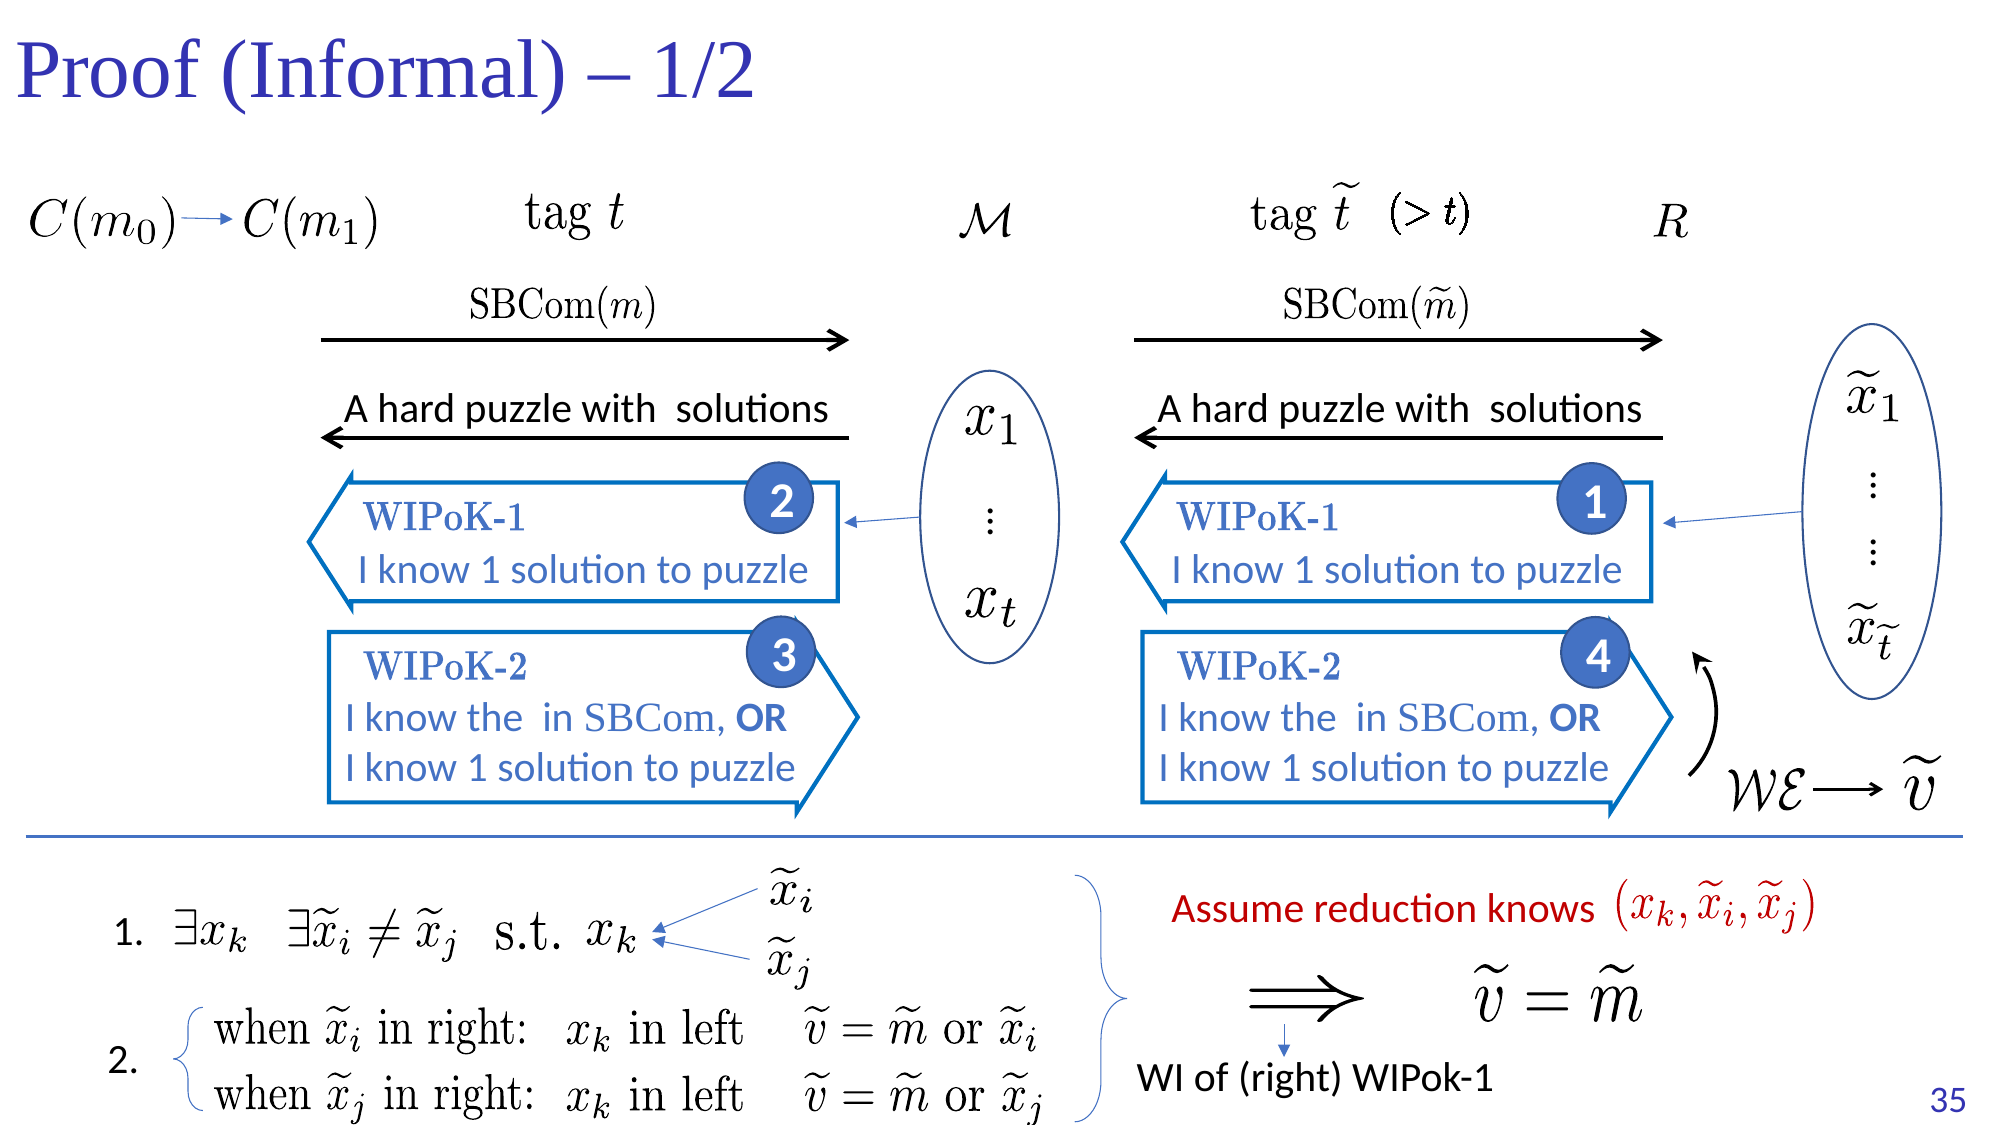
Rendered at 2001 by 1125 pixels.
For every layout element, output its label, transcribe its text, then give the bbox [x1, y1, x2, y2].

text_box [844, 516, 921, 523]
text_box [244, 196, 377, 250]
text_box 1 [1556, 462, 1627, 535]
text_box I know 1 solution to puzzle [342, 534, 839, 600]
text_box I know 1 solution to puzzle [1156, 534, 1653, 600]
text_box 1. [97, 896, 168, 962]
text_box [1158, 600, 1653, 612]
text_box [1847, 602, 1900, 660]
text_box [586, 920, 636, 953]
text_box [1176, 501, 1338, 531]
text_box [344, 600, 839, 612]
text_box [770, 867, 812, 913]
text_box 2. [92, 1024, 162, 1089]
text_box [1902, 755, 1942, 811]
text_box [965, 587, 1016, 628]
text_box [214, 1072, 532, 1125]
title Proof (Informal) – 1/2 [0, 0, 1725, 142]
text_box [1628, 651, 1717, 776]
text_box 4 [1560, 615, 1631, 689]
text_box [1074, 874, 1128, 1123]
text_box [363, 651, 526, 681]
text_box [965, 405, 1017, 445]
text_box 2 [743, 461, 815, 535]
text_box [174, 909, 246, 953]
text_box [288, 907, 456, 963]
text_box [307, 472, 770, 596]
text_box I know 1 solution to puzzle [327, 630, 860, 816]
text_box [566, 1075, 743, 1119]
text_box Assume reduction knows [1156, 873, 1654, 939]
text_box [214, 1005, 525, 1055]
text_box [1391, 192, 1469, 235]
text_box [566, 1008, 743, 1052]
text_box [1473, 964, 1643, 1022]
text_box [173, 1006, 203, 1112]
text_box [1616, 878, 1814, 934]
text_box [804, 1072, 1042, 1125]
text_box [524, 192, 624, 241]
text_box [362, 501, 524, 531]
text_box [919, 369, 1061, 665]
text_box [1284, 285, 1468, 330]
text_box 3 [745, 615, 817, 689]
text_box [804, 1005, 1036, 1052]
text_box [1250, 182, 1360, 241]
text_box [652, 939, 750, 960]
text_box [1662, 511, 1803, 524]
picture [30, 196, 175, 250]
text_box [1653, 203, 1688, 238]
text_box [1121, 472, 1580, 597]
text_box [1846, 370, 1899, 422]
text_box I know 1 solution to puzzle [1141, 630, 1657, 816]
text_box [1728, 767, 1805, 812]
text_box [1176, 651, 1340, 681]
text_box WI of (right) WIPok-1 [1121, 1042, 1515, 1107]
text_box [1603, 481, 1653, 534]
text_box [470, 285, 655, 329]
text_box [1249, 975, 1364, 1022]
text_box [496, 911, 560, 950]
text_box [767, 936, 810, 990]
text_box [1801, 322, 1943, 701]
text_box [652, 888, 758, 932]
text_box [788, 481, 839, 534]
text_box [959, 202, 1011, 239]
